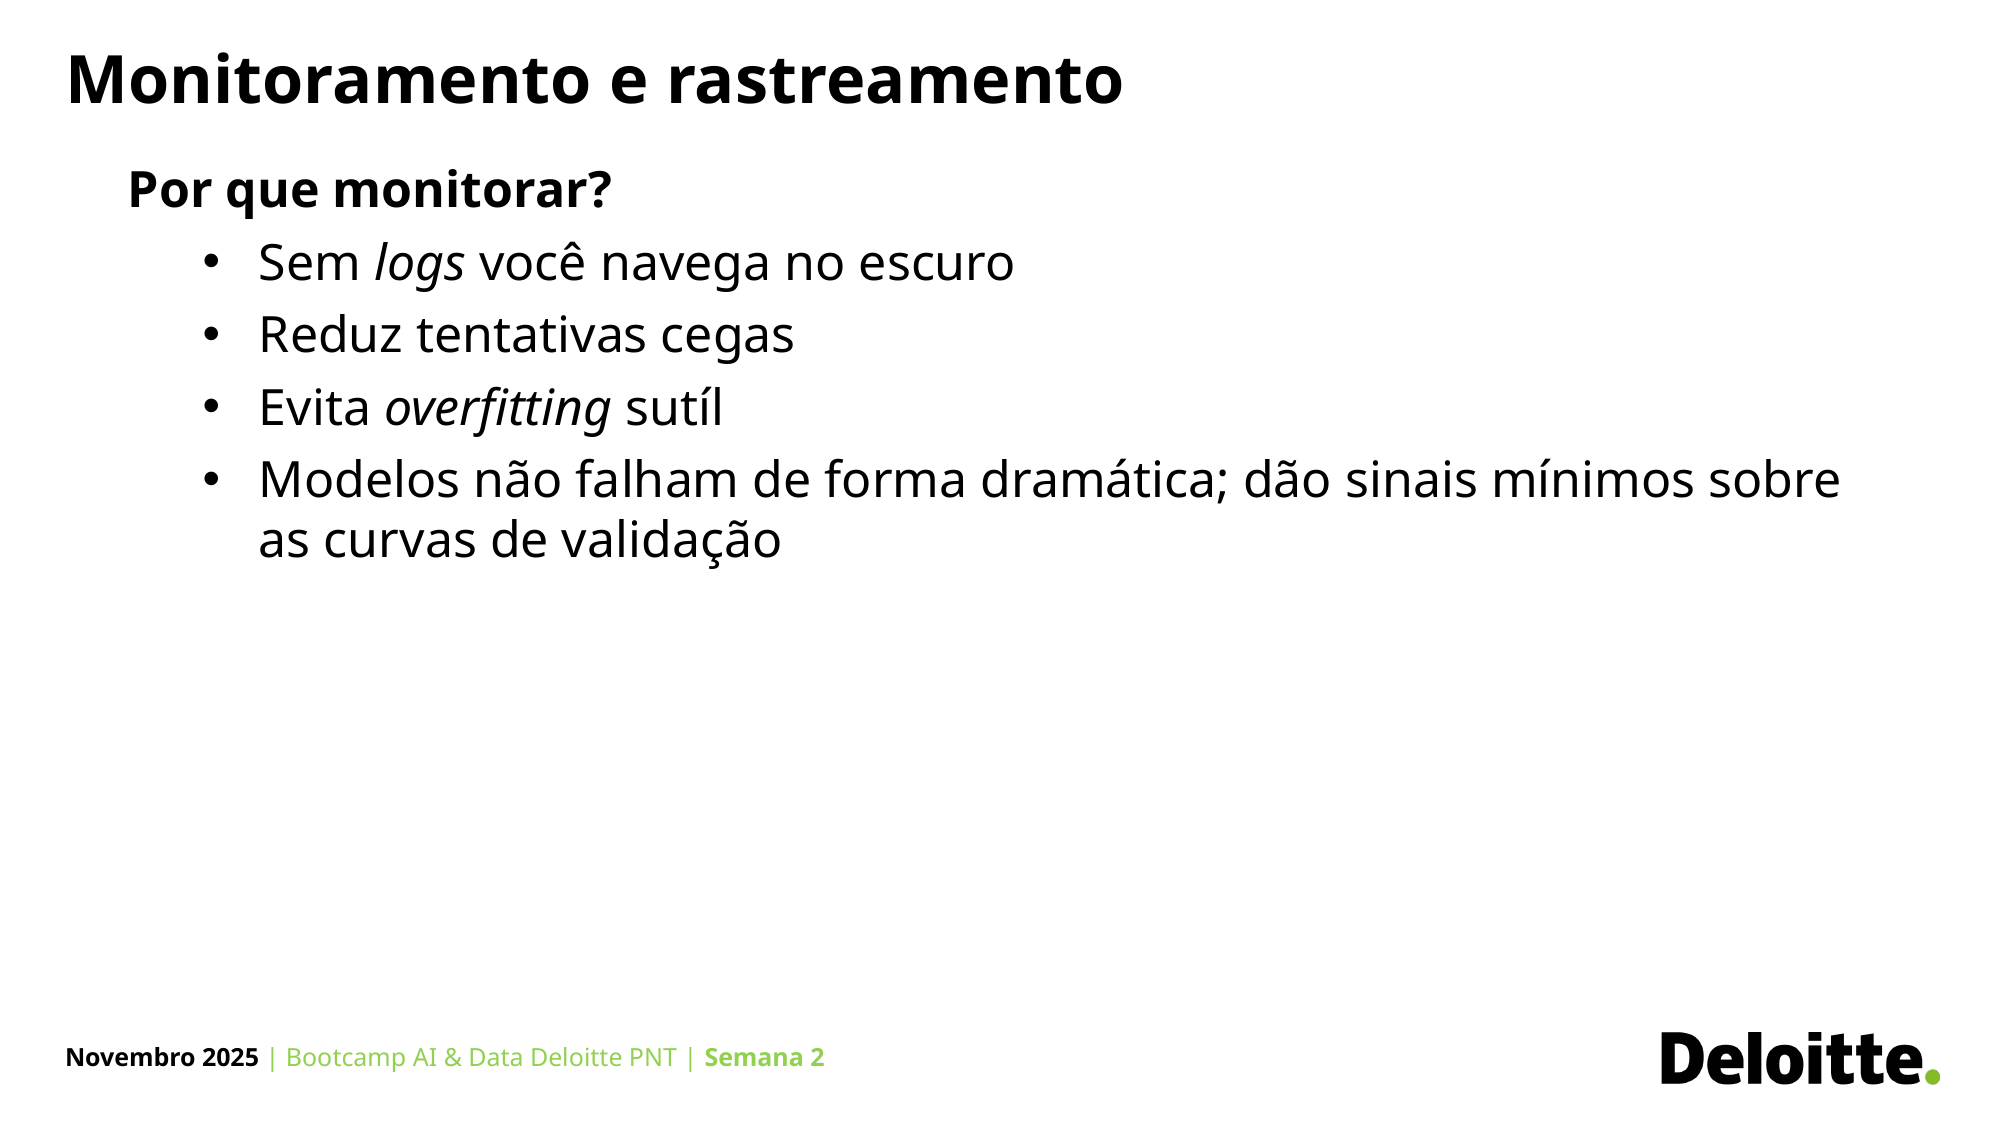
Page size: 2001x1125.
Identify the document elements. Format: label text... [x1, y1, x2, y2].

text_box Novembro 2025 | Bootcamp AI & Data Deloitte PNT | Semana 2 [50, 1034, 840, 1109]
picture [1661, 1032, 1941, 1092]
text_box Monitoramento e rastreamento [50, 29, 1954, 124]
text_box Por que monitorar? Sem logs você navega no escuro Reduz tentativas cegas Evita overfitting sutíl Modelos não falham de forma dramática; dão sinais mínimos sobre as curvas de validação [112, 150, 1892, 576]
